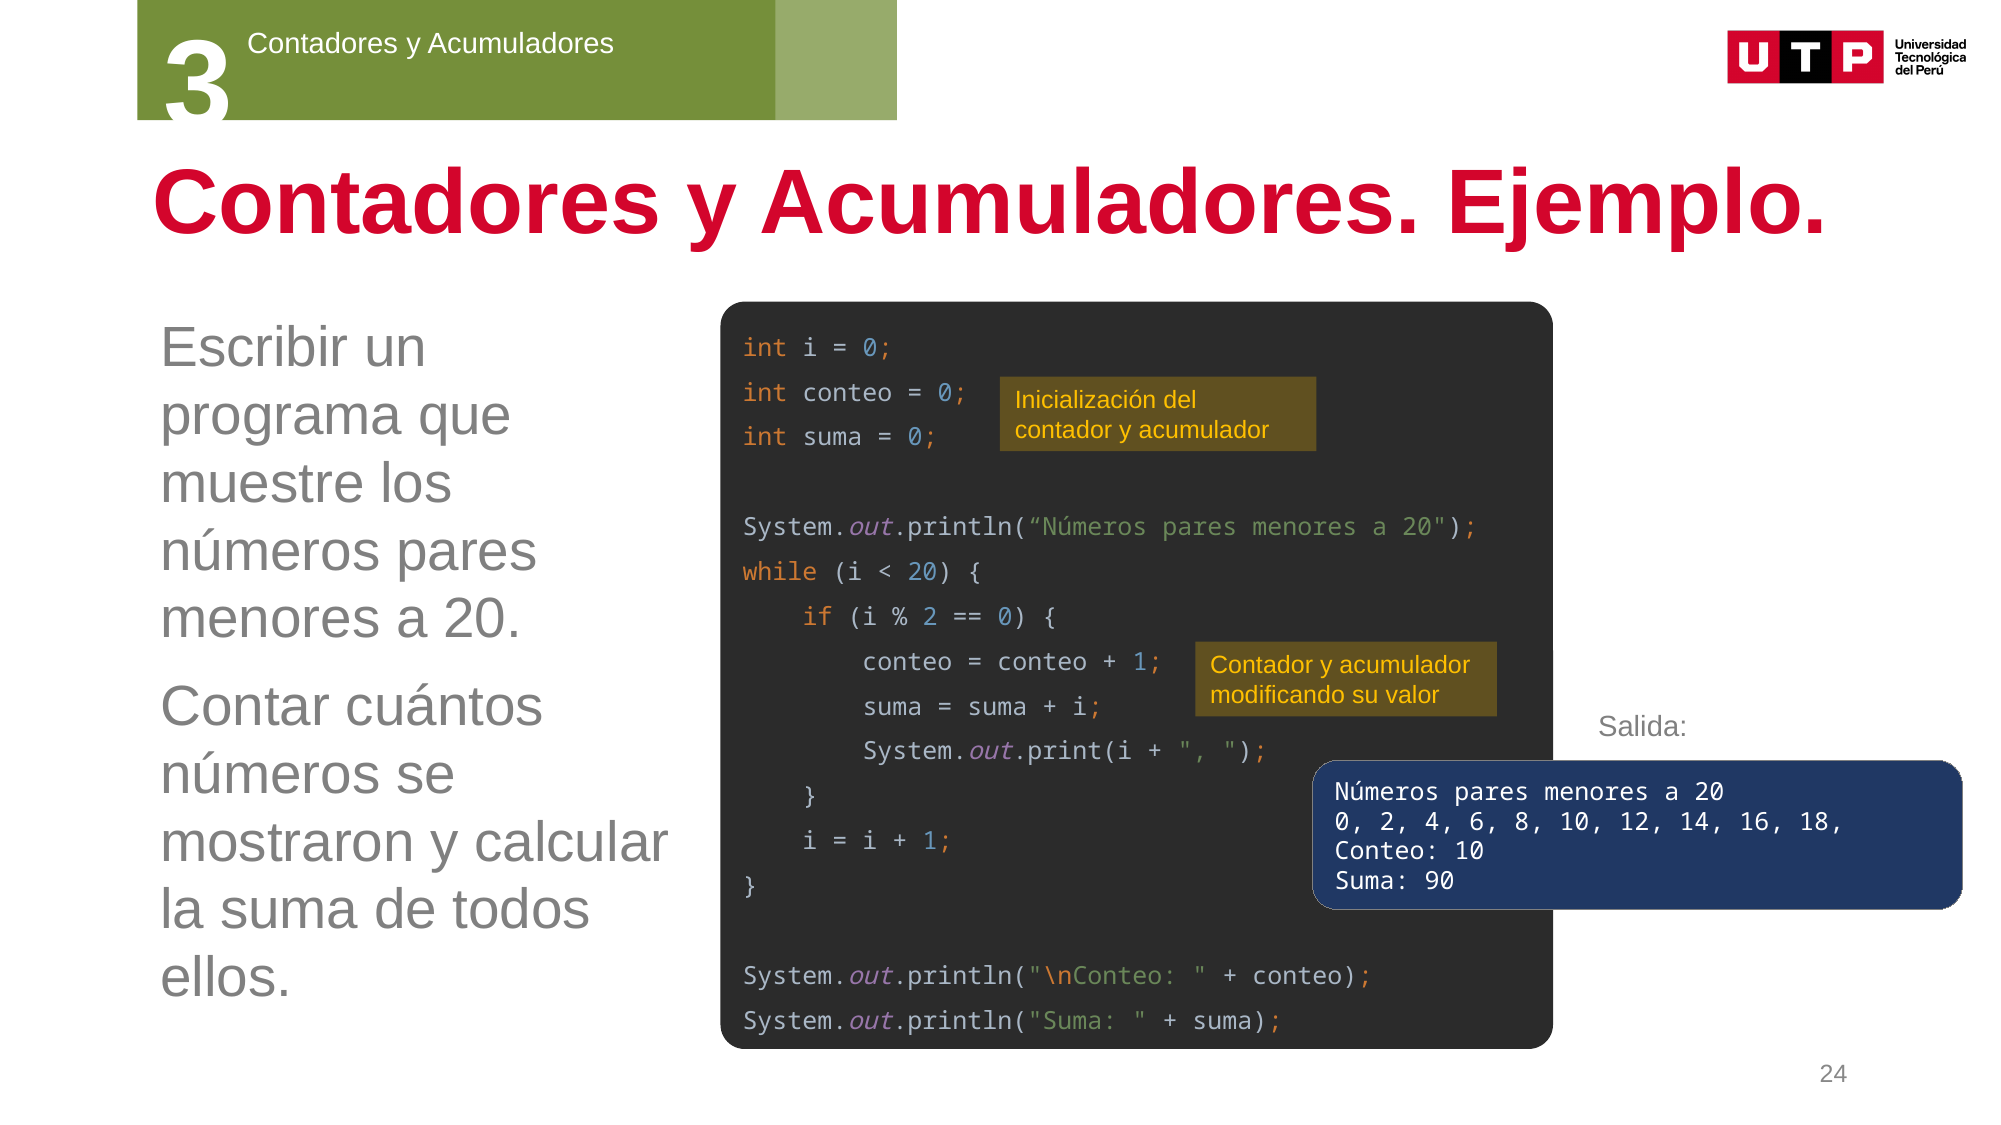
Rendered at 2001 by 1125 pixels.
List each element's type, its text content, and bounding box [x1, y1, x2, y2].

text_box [137, 0, 898, 162]
list Escribir un programa que muestre los números pares menores a 20. Contar cuántos números se mostraron y calcular la suma de todos ellos. [137, 302, 691, 1021]
text_box Salida: [1583, 700, 1703, 751]
picture [1716, 22, 1973, 89]
text_box Contador y acumulador modificando su valor [1195, 641, 1497, 717]
slide_number 24 [1412, 1042, 1863, 1103]
title Contadores y Acumuladores. Ejemplo. [137, 139, 1863, 269]
text_box Números pares menores a 20 0, 2, 4, 6, 8, 10, 12, 14, 16, 18, Conteo: 10 Suma: 90 [1312, 760, 1963, 910]
text_box int i = 0; int conteo = 0; int suma = 0; System.out.println(“Números pares menores a 20"); while (i < 20) { if (i % 2 == 0) { conteo = conteo + 1; suma = suma + i; System.out.print(i + ", "); } i = i + 1; } System.out.println("\nConteo: " + conteo); System.out.println("Suma: " + suma); [720, 301, 1554, 1049]
text_box Inicialización del contador y acumulador [999, 376, 1317, 452]
